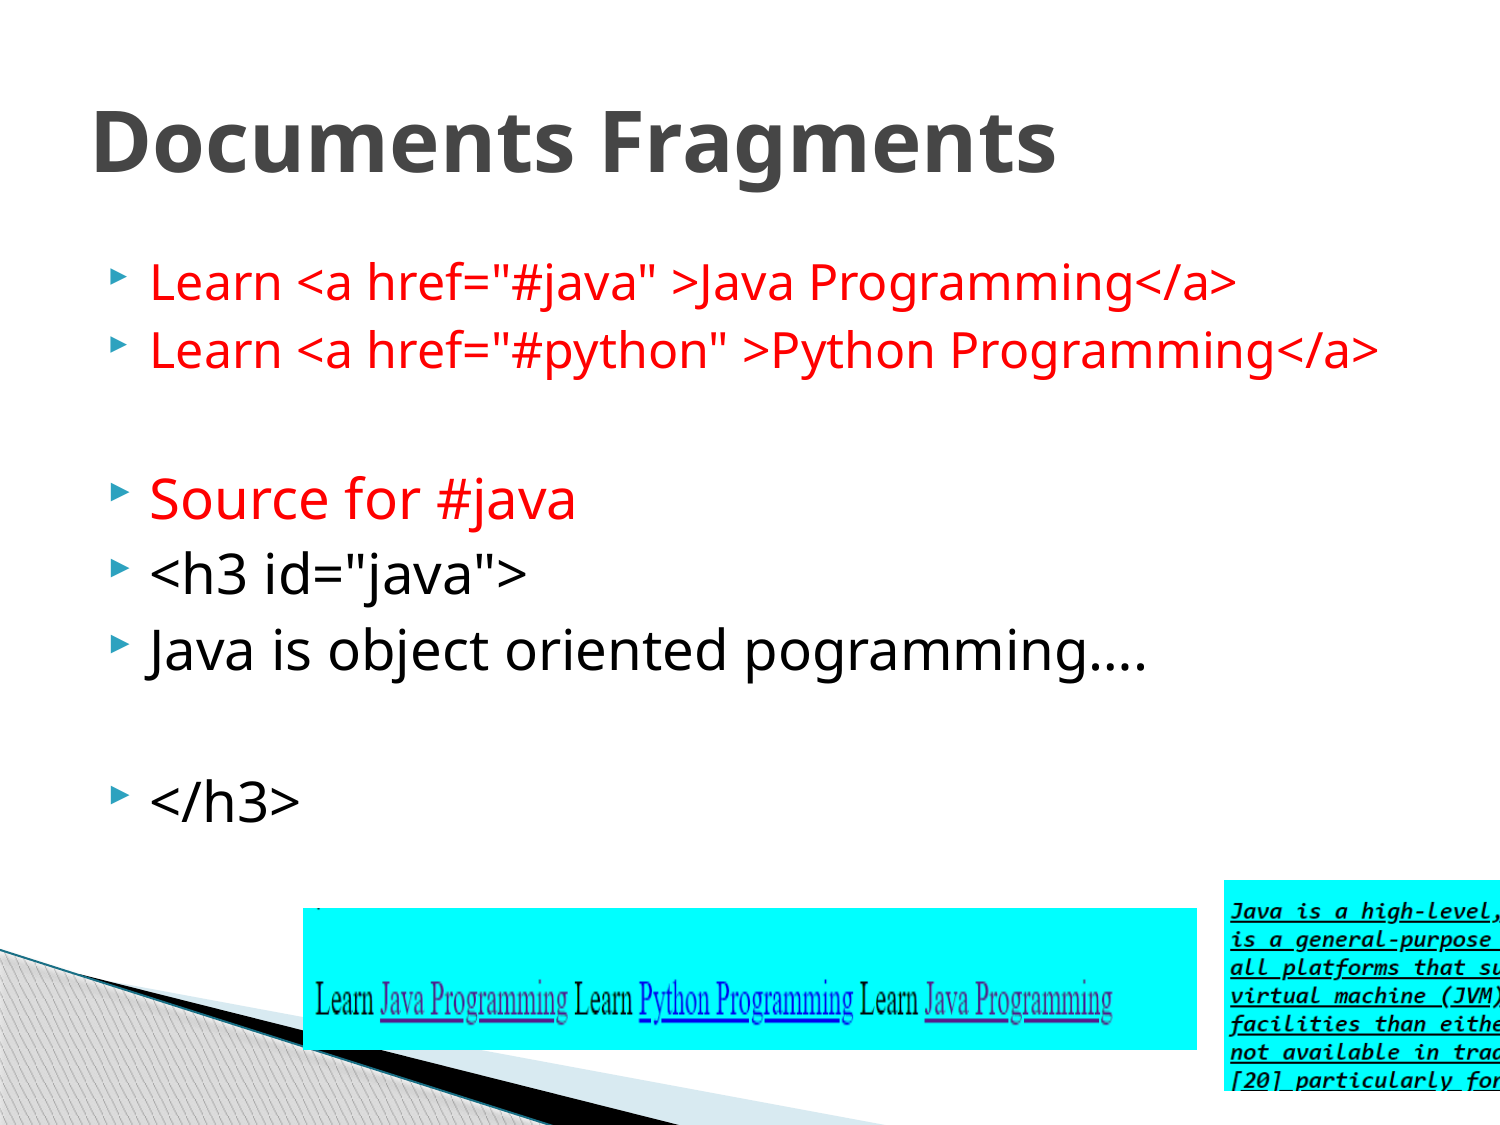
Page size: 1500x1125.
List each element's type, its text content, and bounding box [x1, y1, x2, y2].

title Documents Fragments [75, 45, 1425, 233]
list Learn <a href="#java" >Java Programming</a> Learn <a href="#python" >Python Programming</a> Source for #java <h3 id="java"> Java is object oriented pogramming…. </h3> [75, 243, 1425, 986]
picture [302, 907, 1198, 1051]
picture [1224, 879, 1500, 1091]
